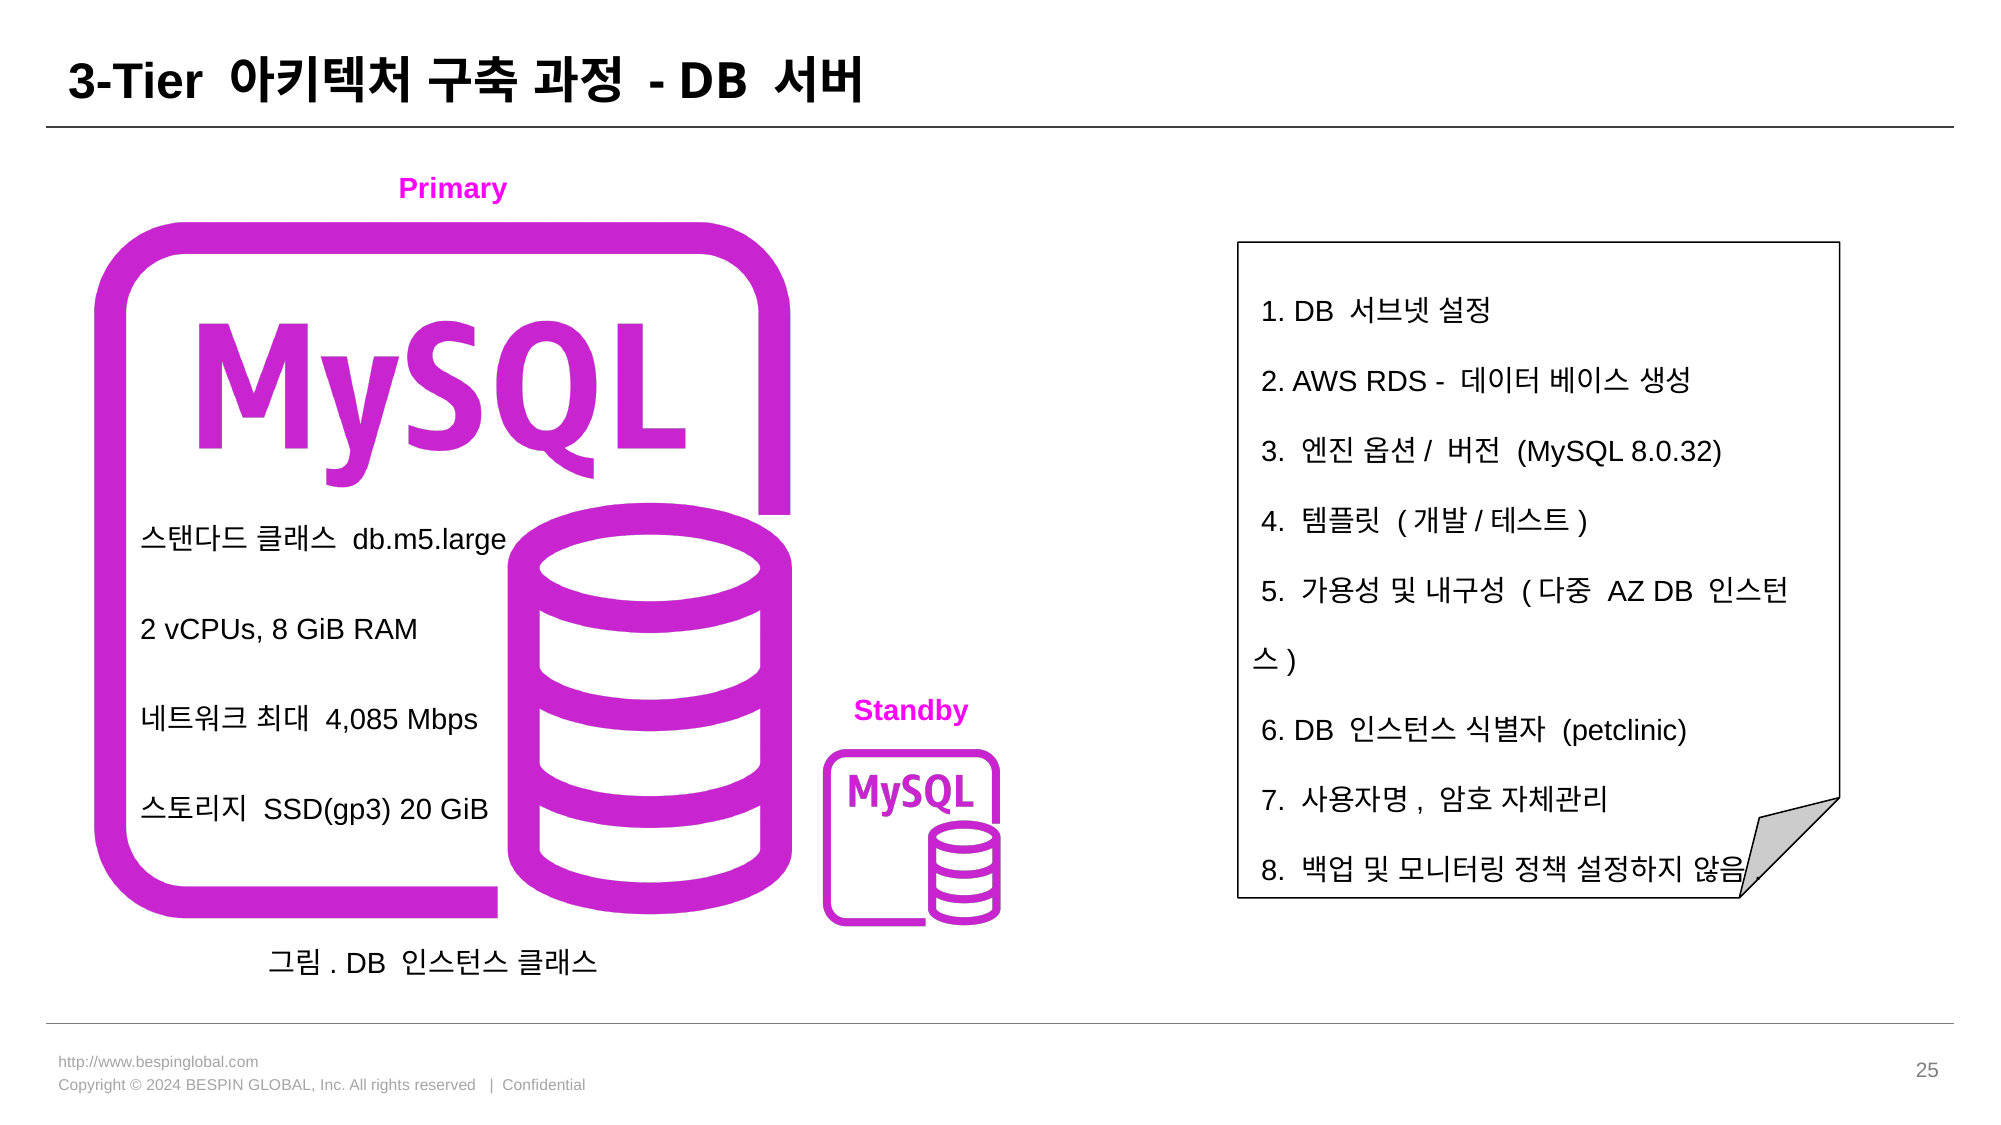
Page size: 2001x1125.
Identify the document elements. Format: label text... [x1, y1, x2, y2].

text_box Primary [370, 154, 536, 209]
text_box 1. DB 서브넷 설정 2. AWS RDS - 데이터 베이스 생성 3. 엔진 옵션/ 버전 (MySQL 8.0.32) 4. 템플릿 (개발/테스트) 5. 가용성 및 내구성 (다중 AZ DB 인스턴스) 6. DB 인스턴스 식별자 (petclinic) 7. 사용자명, 암호 자체관리 8. 백업 및 모니터링 정책 설정하지 않음. [1237, 242, 1840, 898]
text_box 그림. DB 인스턴스 클래스 [171, 938, 696, 994]
picture [83, 210, 802, 930]
picture [820, 746, 1003, 930]
text_box Standby [828, 676, 995, 742]
title 3-Tier 아키텍처 구축 과정 - DB 서버 [68, 40, 1840, 125]
